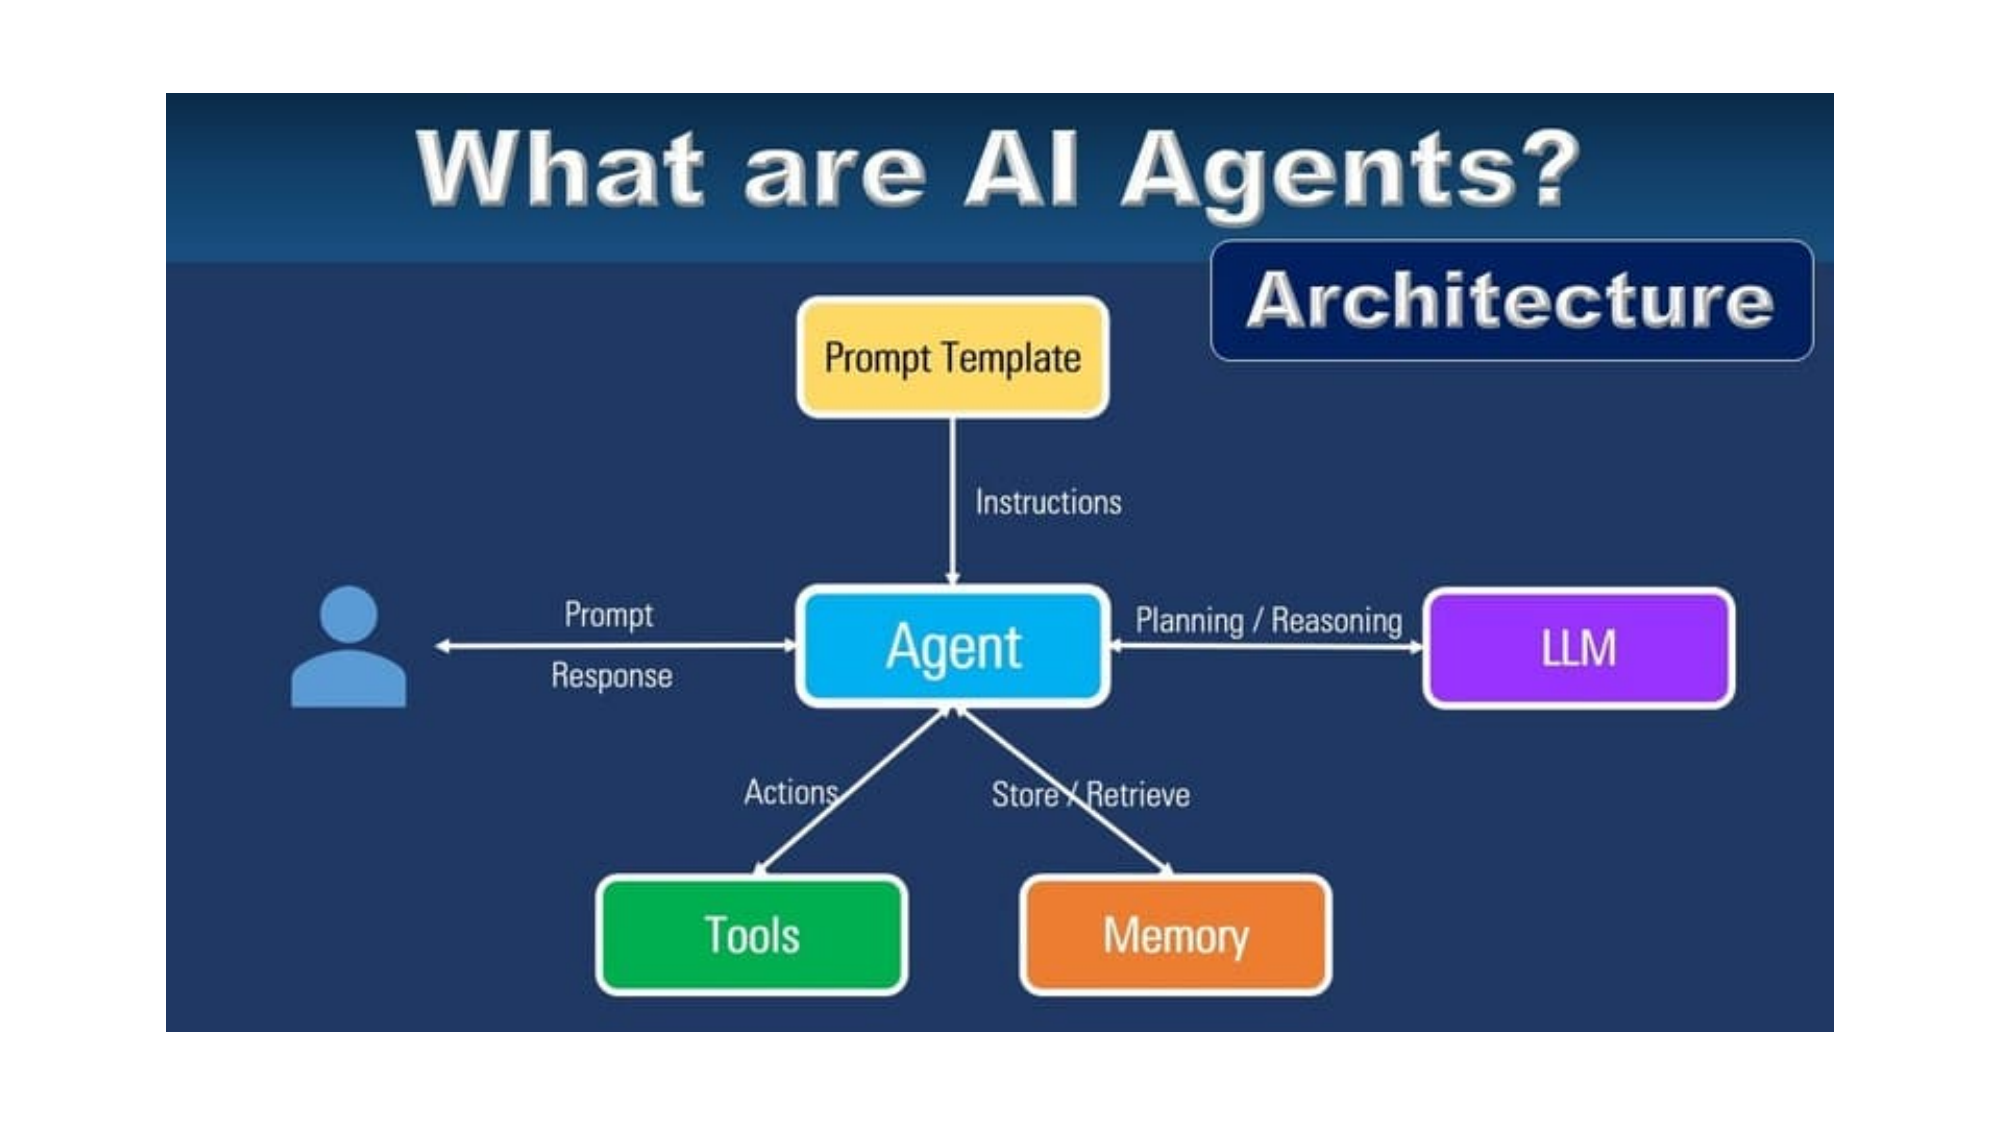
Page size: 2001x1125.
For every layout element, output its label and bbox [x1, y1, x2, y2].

picture [166, 93, 1834, 1032]
